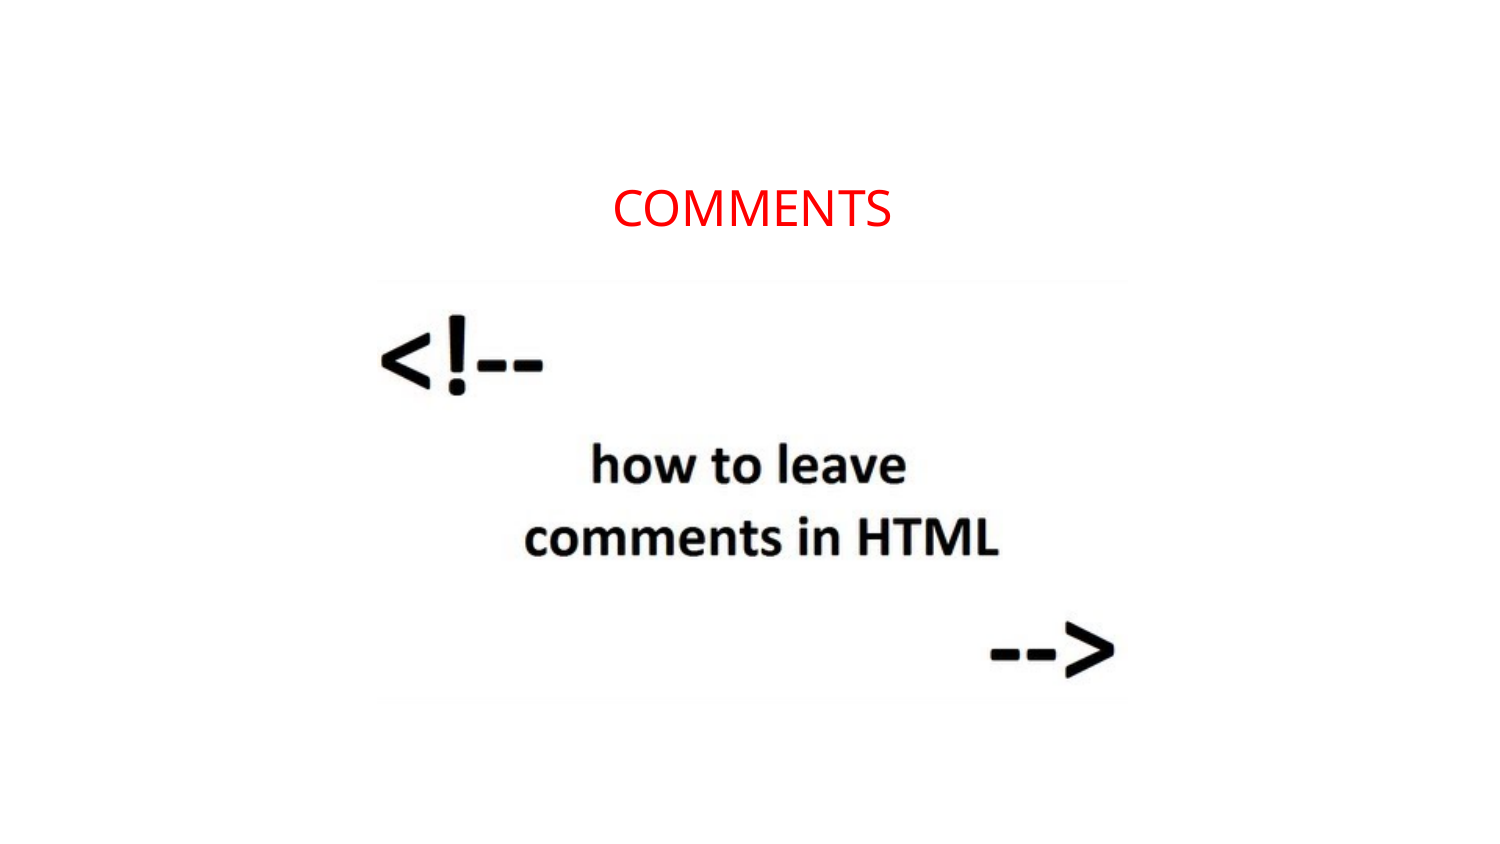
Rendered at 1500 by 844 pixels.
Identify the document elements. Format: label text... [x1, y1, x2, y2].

title COMMENTS [46, 161, 1460, 256]
picture [377, 280, 1128, 705]
